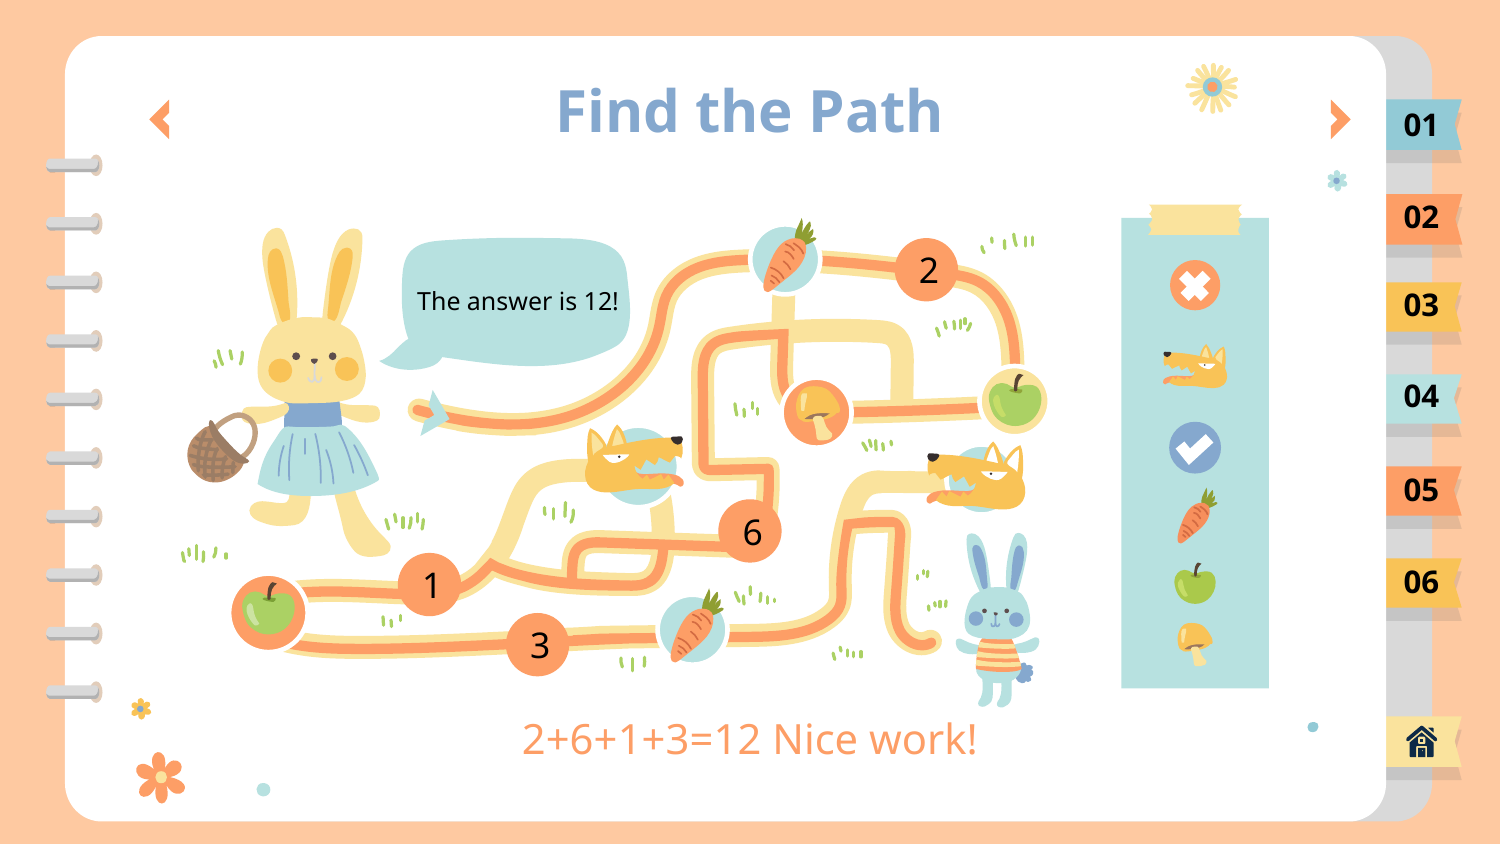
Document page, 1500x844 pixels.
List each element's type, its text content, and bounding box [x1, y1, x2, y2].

text_box 05 [1380, 464, 1463, 520]
title Find the Path [119, 72, 1381, 167]
text_box 06 [1380, 557, 1463, 612]
text_box 04 [1380, 371, 1463, 427]
text_box [149, 99, 170, 140]
text_box 02 [1380, 192, 1463, 247]
text_box 01 [1380, 99, 1463, 155]
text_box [1177, 622, 1214, 667]
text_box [1172, 487, 1218, 544]
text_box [1169, 259, 1221, 311]
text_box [1173, 562, 1217, 605]
text_box [1389, 717, 1463, 766]
text_box [1148, 204, 1243, 235]
text_box 03 [1380, 280, 1463, 336]
text_box [1330, 99, 1351, 140]
text_box 2+6+1+3=12 Nice work! [457, 716, 1043, 763]
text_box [182, 217, 1050, 708]
text_box [1121, 217, 1269, 689]
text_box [1168, 421, 1222, 474]
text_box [1162, 343, 1228, 389]
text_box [1405, 725, 1438, 758]
